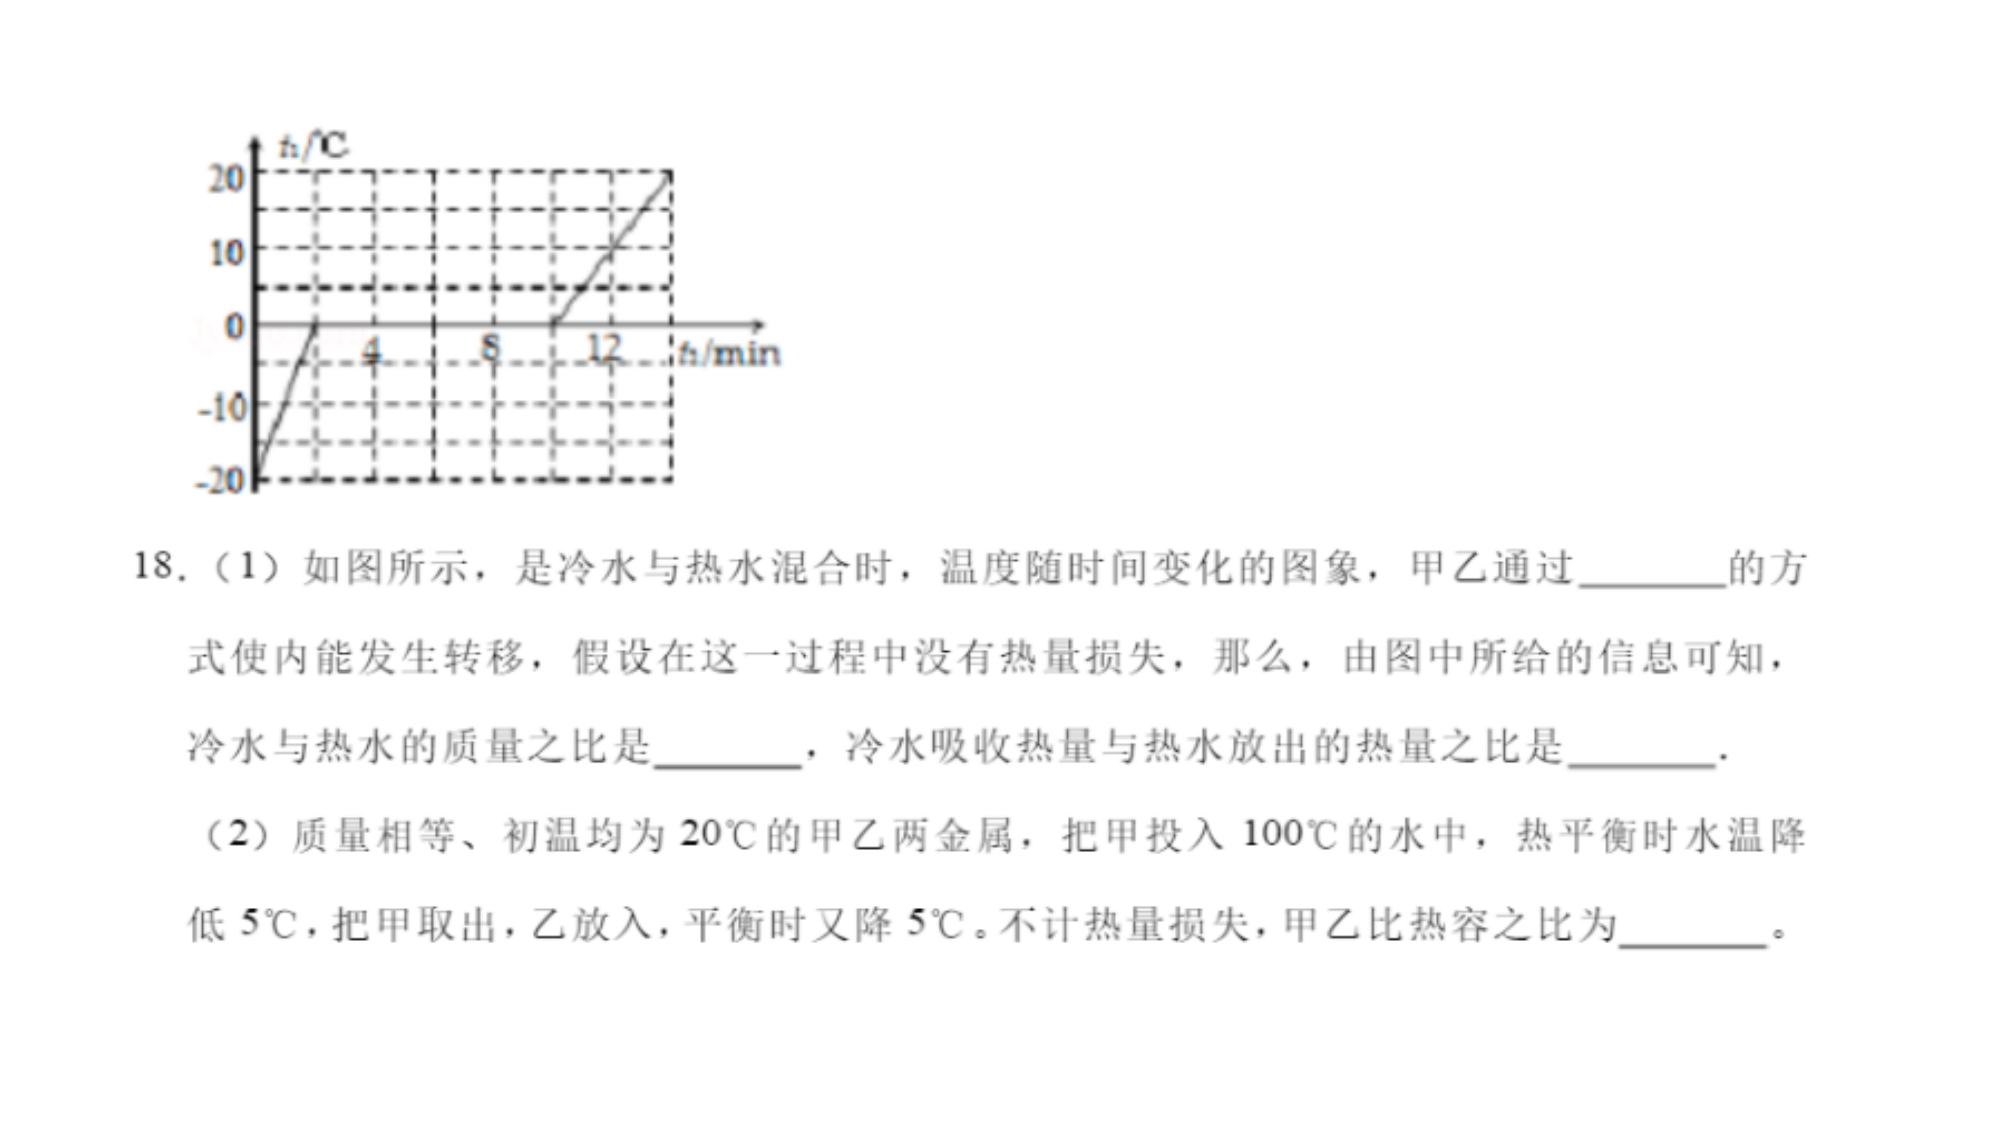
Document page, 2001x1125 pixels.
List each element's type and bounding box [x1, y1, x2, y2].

picture [104, 122, 1865, 998]
